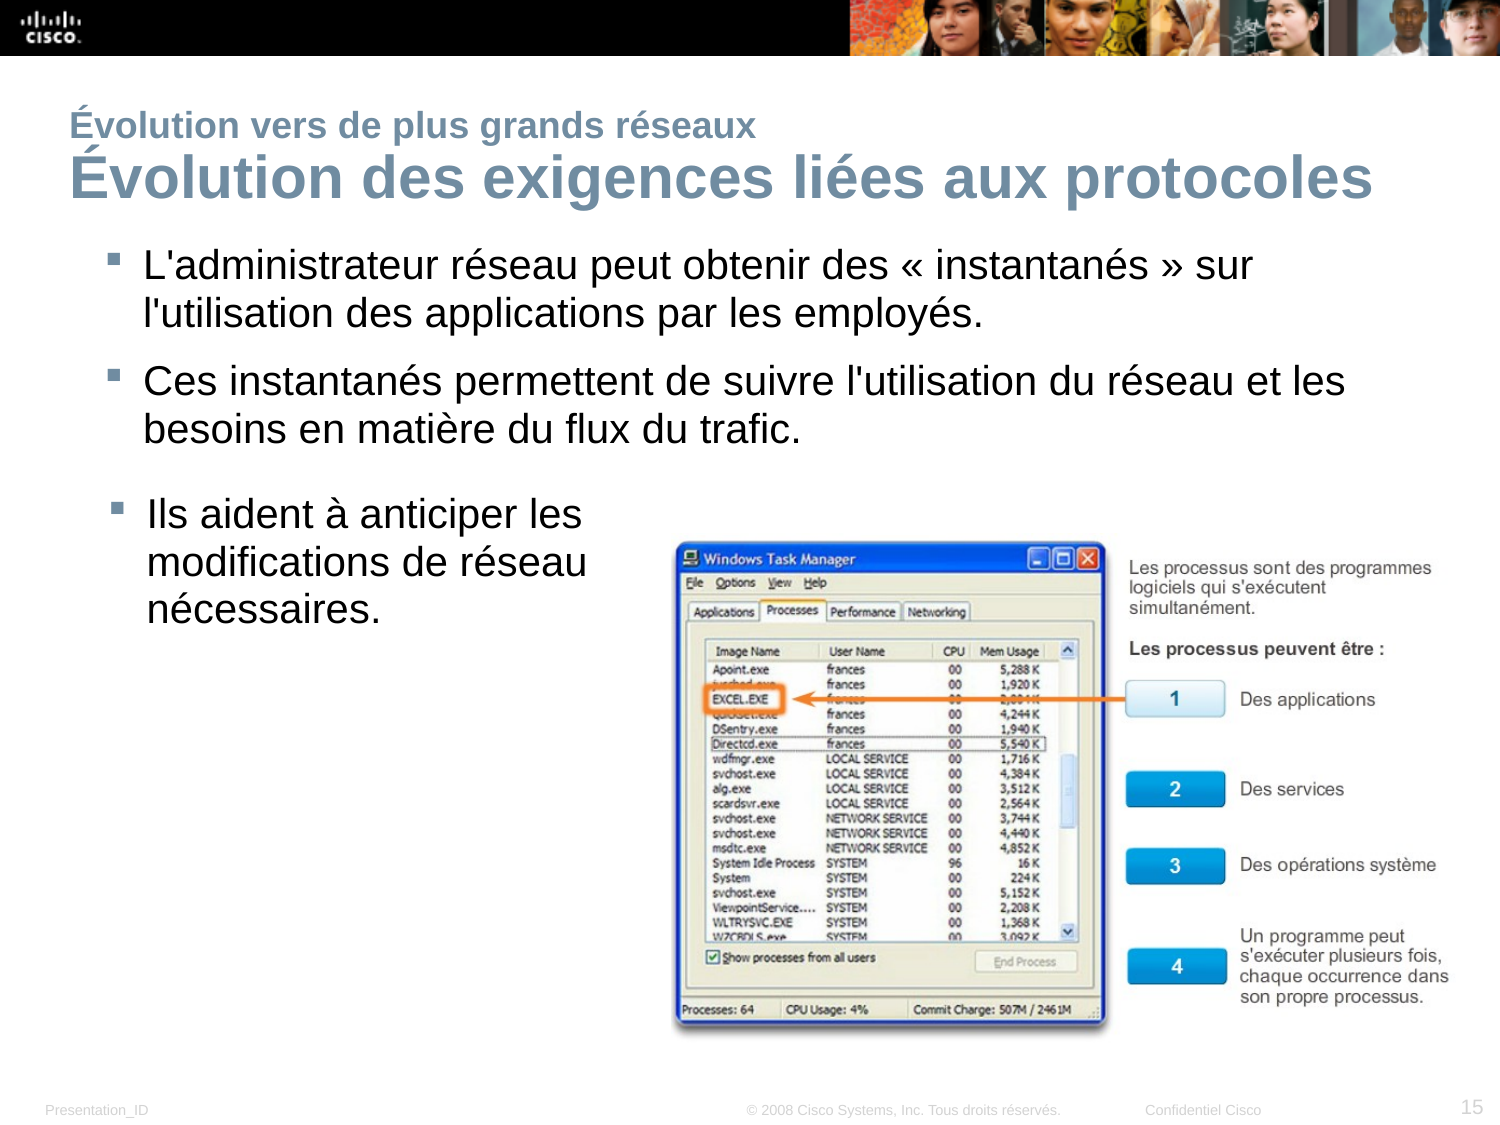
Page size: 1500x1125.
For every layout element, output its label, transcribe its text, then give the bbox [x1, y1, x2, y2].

picture [671, 533, 1457, 1046]
picture [0, 0, 1500, 56]
list L'administrateur réseau peut obtenir des « instantanés » sur l'utilisation des applications par les employés. Ces instantanés permettent de suivre l'utilisation du réseau et les besoins en matière du flux du trafic. [90, 234, 1394, 477]
text_box Ils aident à anticiper les modifications de réseau nécessaires. [94, 484, 757, 855]
title Évolution vers de plus grands réseaux Évolution des exigences liées aux protocoles [55, 80, 1463, 219]
